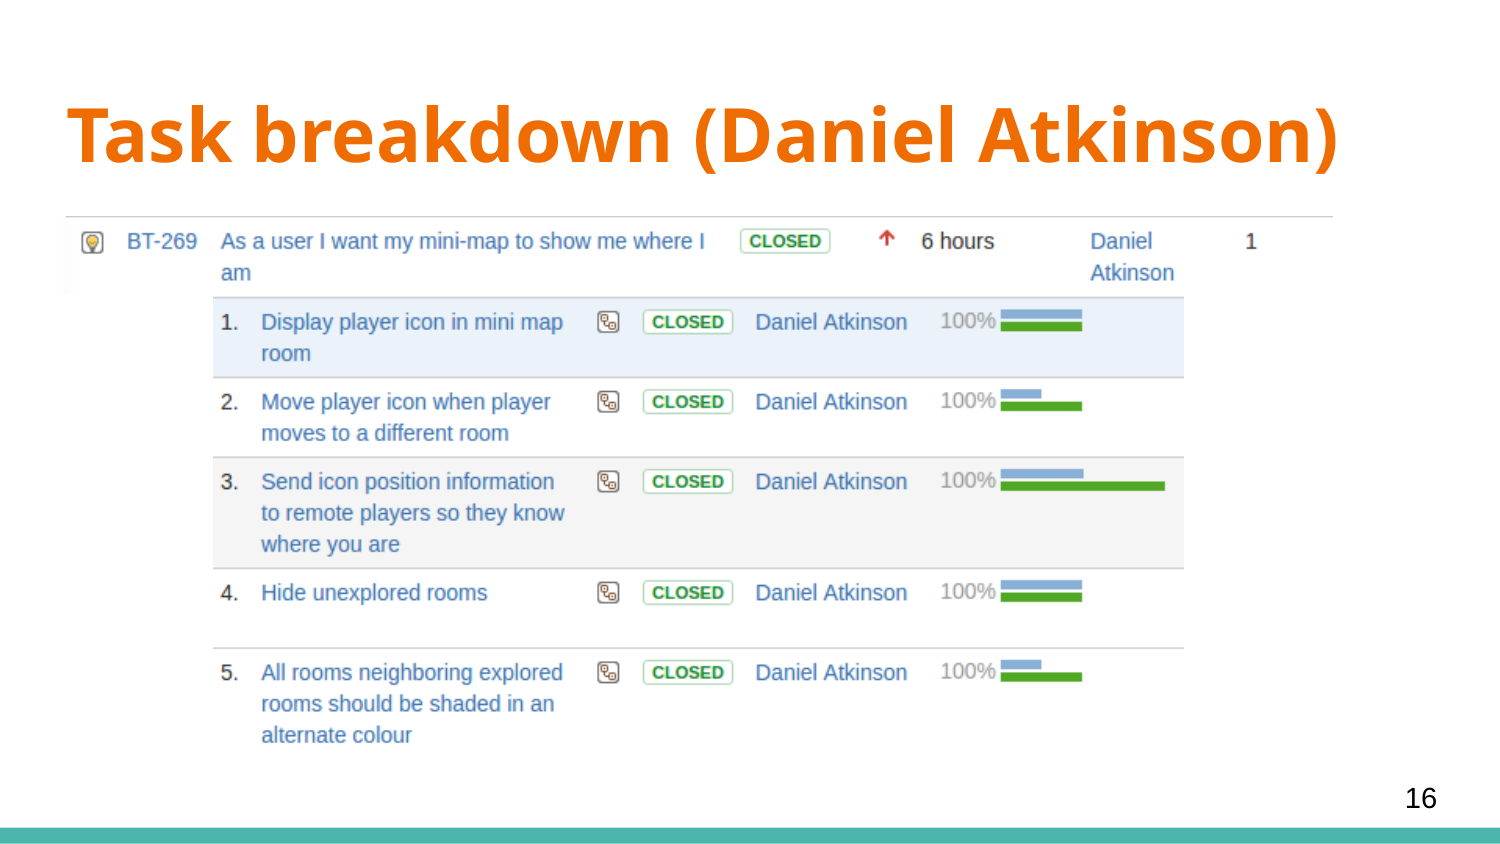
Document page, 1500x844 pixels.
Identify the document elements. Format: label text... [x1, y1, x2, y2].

title Task breakdown (Daniel Atkinson) [51, 72, 1449, 189]
picture [63, 216, 1333, 755]
slide_number ‹#› [1389, 764, 1480, 830]
